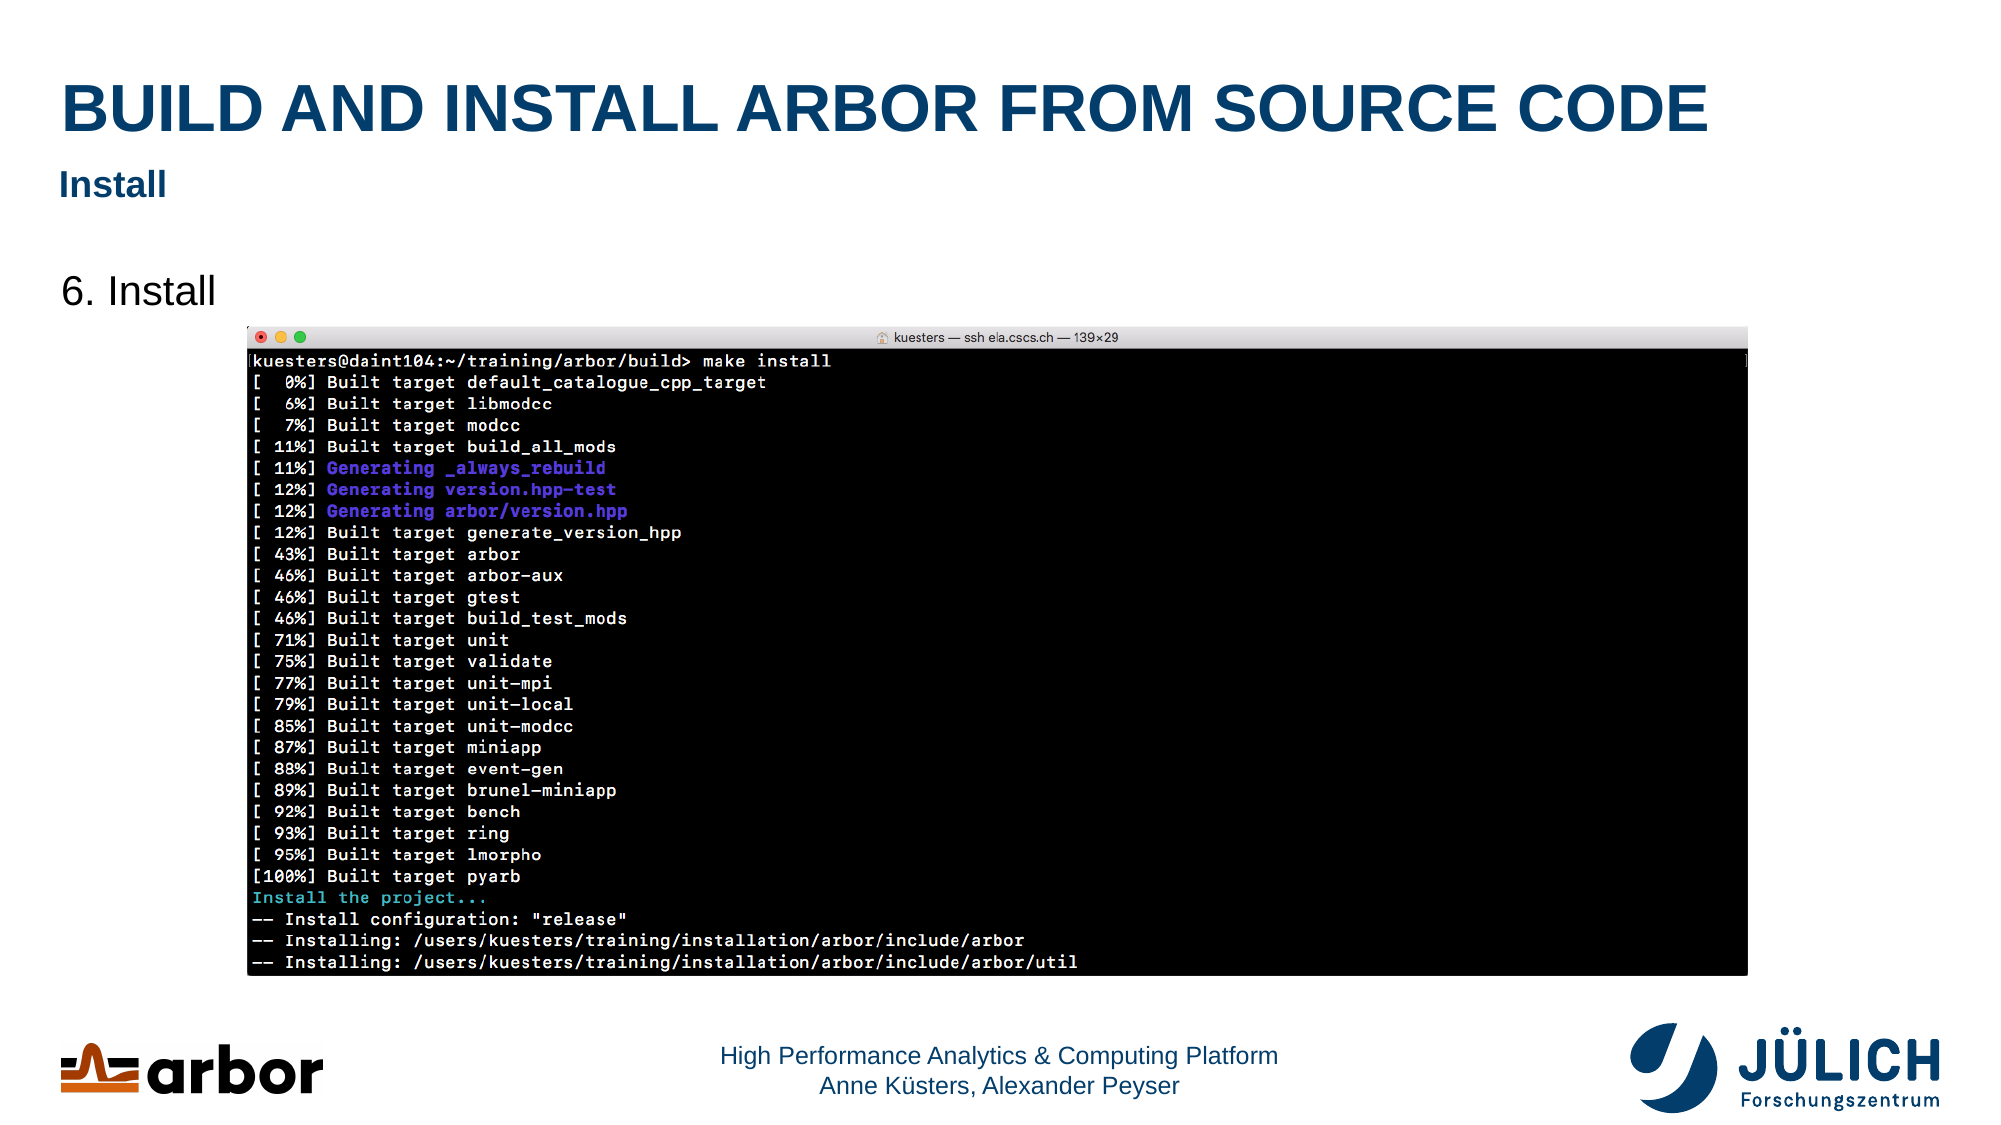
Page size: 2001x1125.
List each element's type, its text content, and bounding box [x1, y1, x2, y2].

list 6. Install [60, 256, 1940, 948]
picture [61, 1043, 323, 1094]
slide_number High Performance Analytics & Computing Platform Anne Küsters, Alexander Peyser [603, 1039, 1397, 1106]
picture [247, 326, 1748, 976]
list Install [58, 154, 1937, 238]
title Build and Install Arbor from source code [60, 53, 1940, 238]
